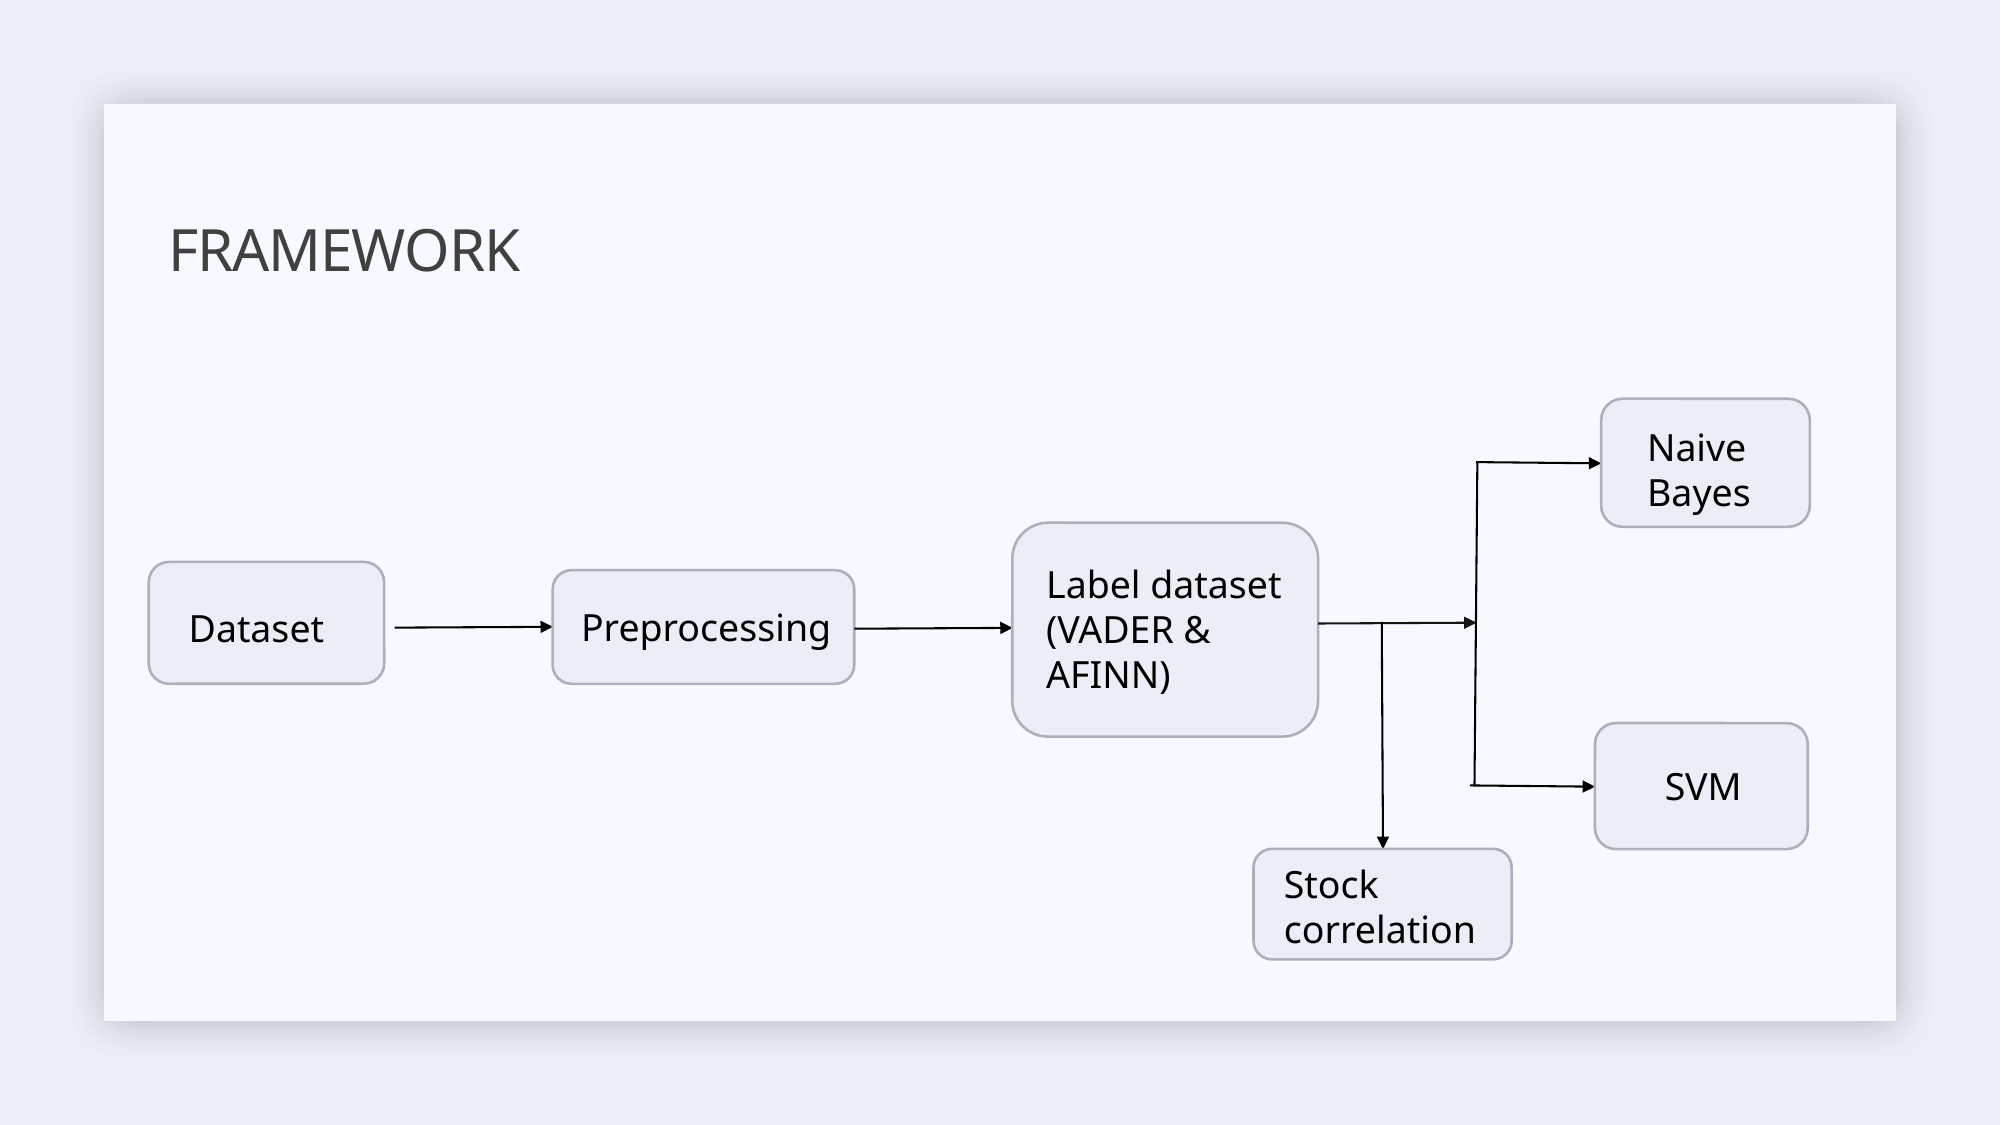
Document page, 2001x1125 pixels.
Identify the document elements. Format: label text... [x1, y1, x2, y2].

text_box [147, 560, 386, 686]
title Framework [153, 147, 1804, 359]
text_box [551, 568, 856, 686]
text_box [1474, 468, 1478, 782]
text_box SVM [1649, 755, 1824, 816]
text_box [1593, 721, 1810, 851]
text_box [1599, 397, 1811, 529]
text_box Preprocessing [566, 596, 855, 656]
text_box [1673, 415, 1845, 509]
text_box Naive Bayes [1632, 416, 1804, 522]
text_box [1010, 521, 1320, 738]
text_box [1469, 784, 1596, 788]
text_box Dataset [173, 597, 364, 657]
text_box Label dataset (VADER & AFINN) [1030, 553, 1319, 704]
text_box Stock correlation [1268, 853, 1497, 959]
text_box [1252, 847, 1514, 961]
